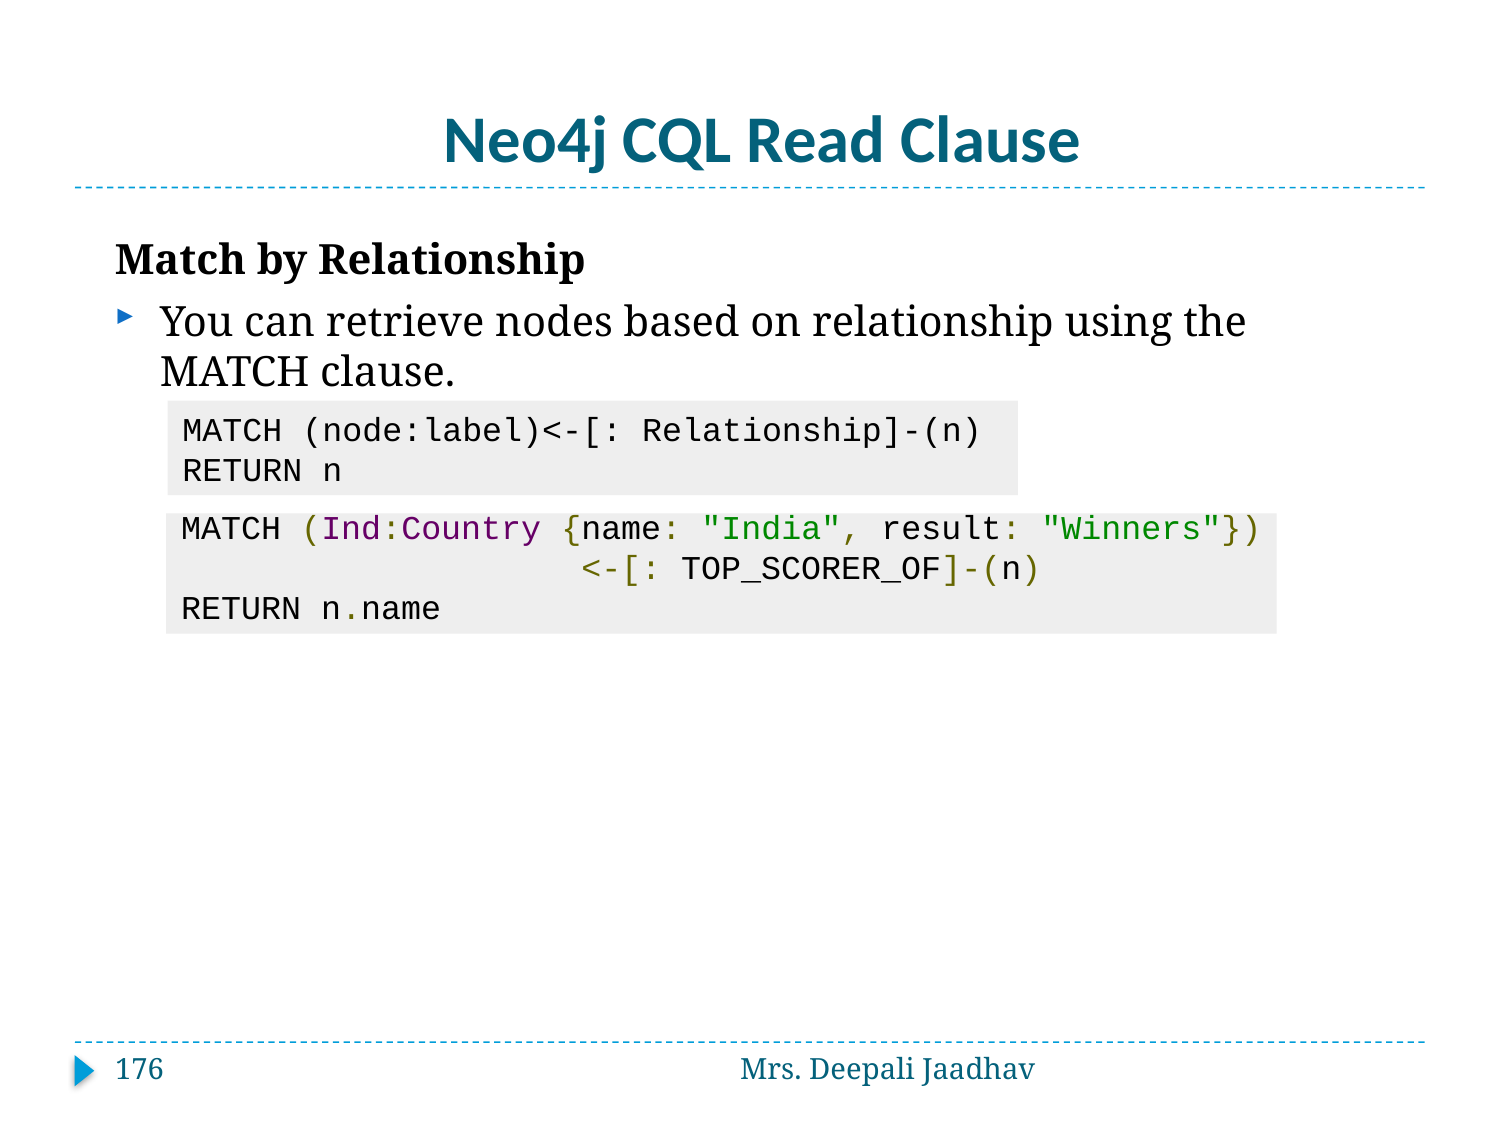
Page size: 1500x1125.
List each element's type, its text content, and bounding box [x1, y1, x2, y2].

title Neo4j CQL Read Clause [242, 87, 1284, 184]
text_box MATCH (node:label)<-[: Relationship]-(n) RETURN n [167, 400, 1018, 496]
slide_number 176 [100, 1042, 426, 1103]
footer Mrs. Deepali Jaadhav [475, 1042, 1051, 1103]
text_box MATCH (Ind:Country {name: "India", result: "Winners"}) <-[: TOP_SCORER_OF]-(n) RETURN n.name [166, 513, 1277, 634]
list Match by Relationship You can retrieve nodes based on relationship using the MATCH clause. [99, 224, 1341, 985]
